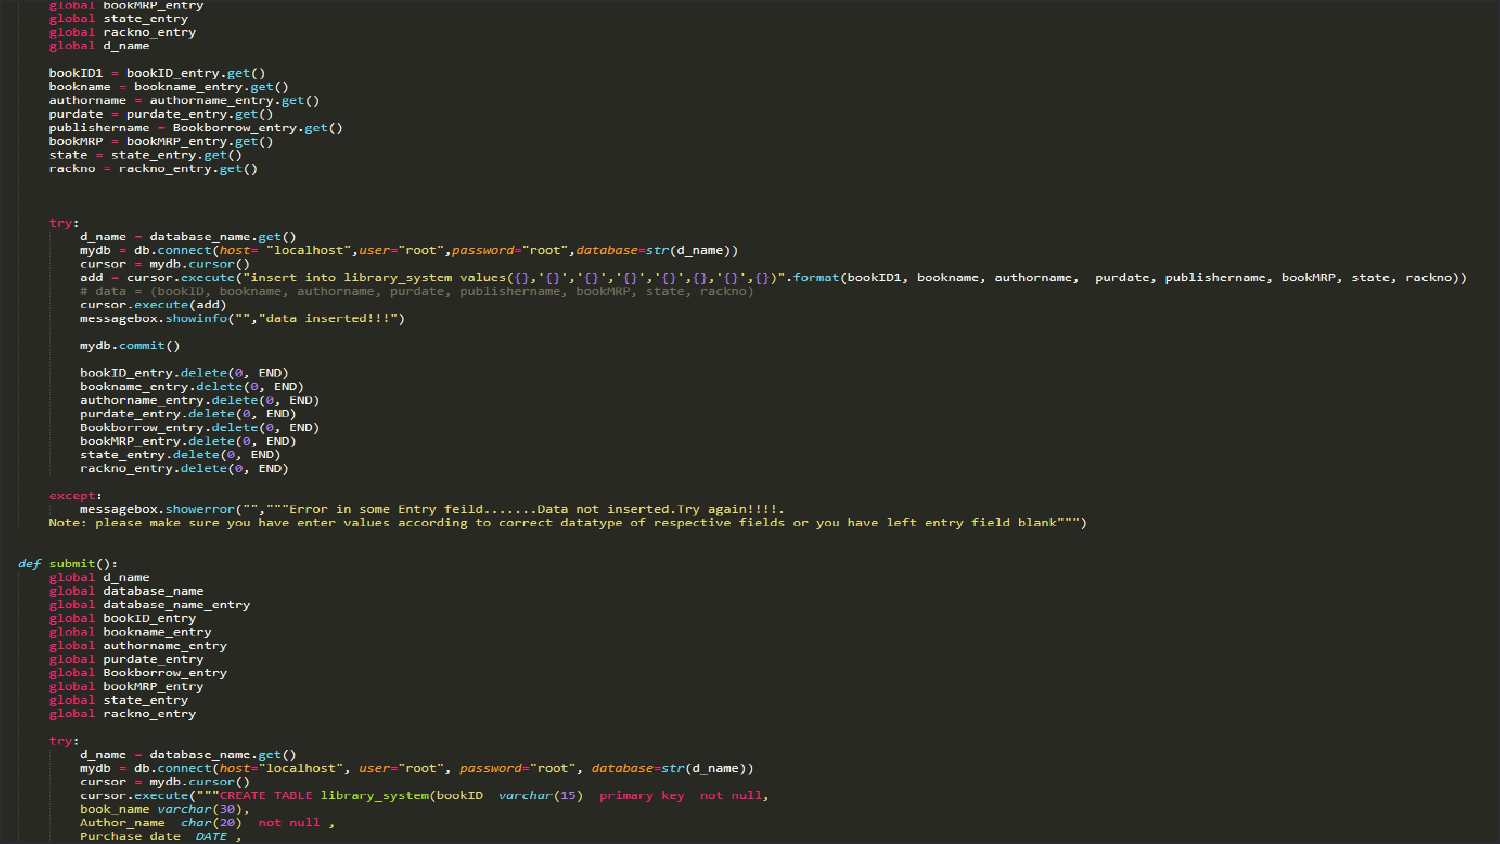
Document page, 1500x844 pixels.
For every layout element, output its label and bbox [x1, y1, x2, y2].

text_box [0, 0, 1500, 844]
